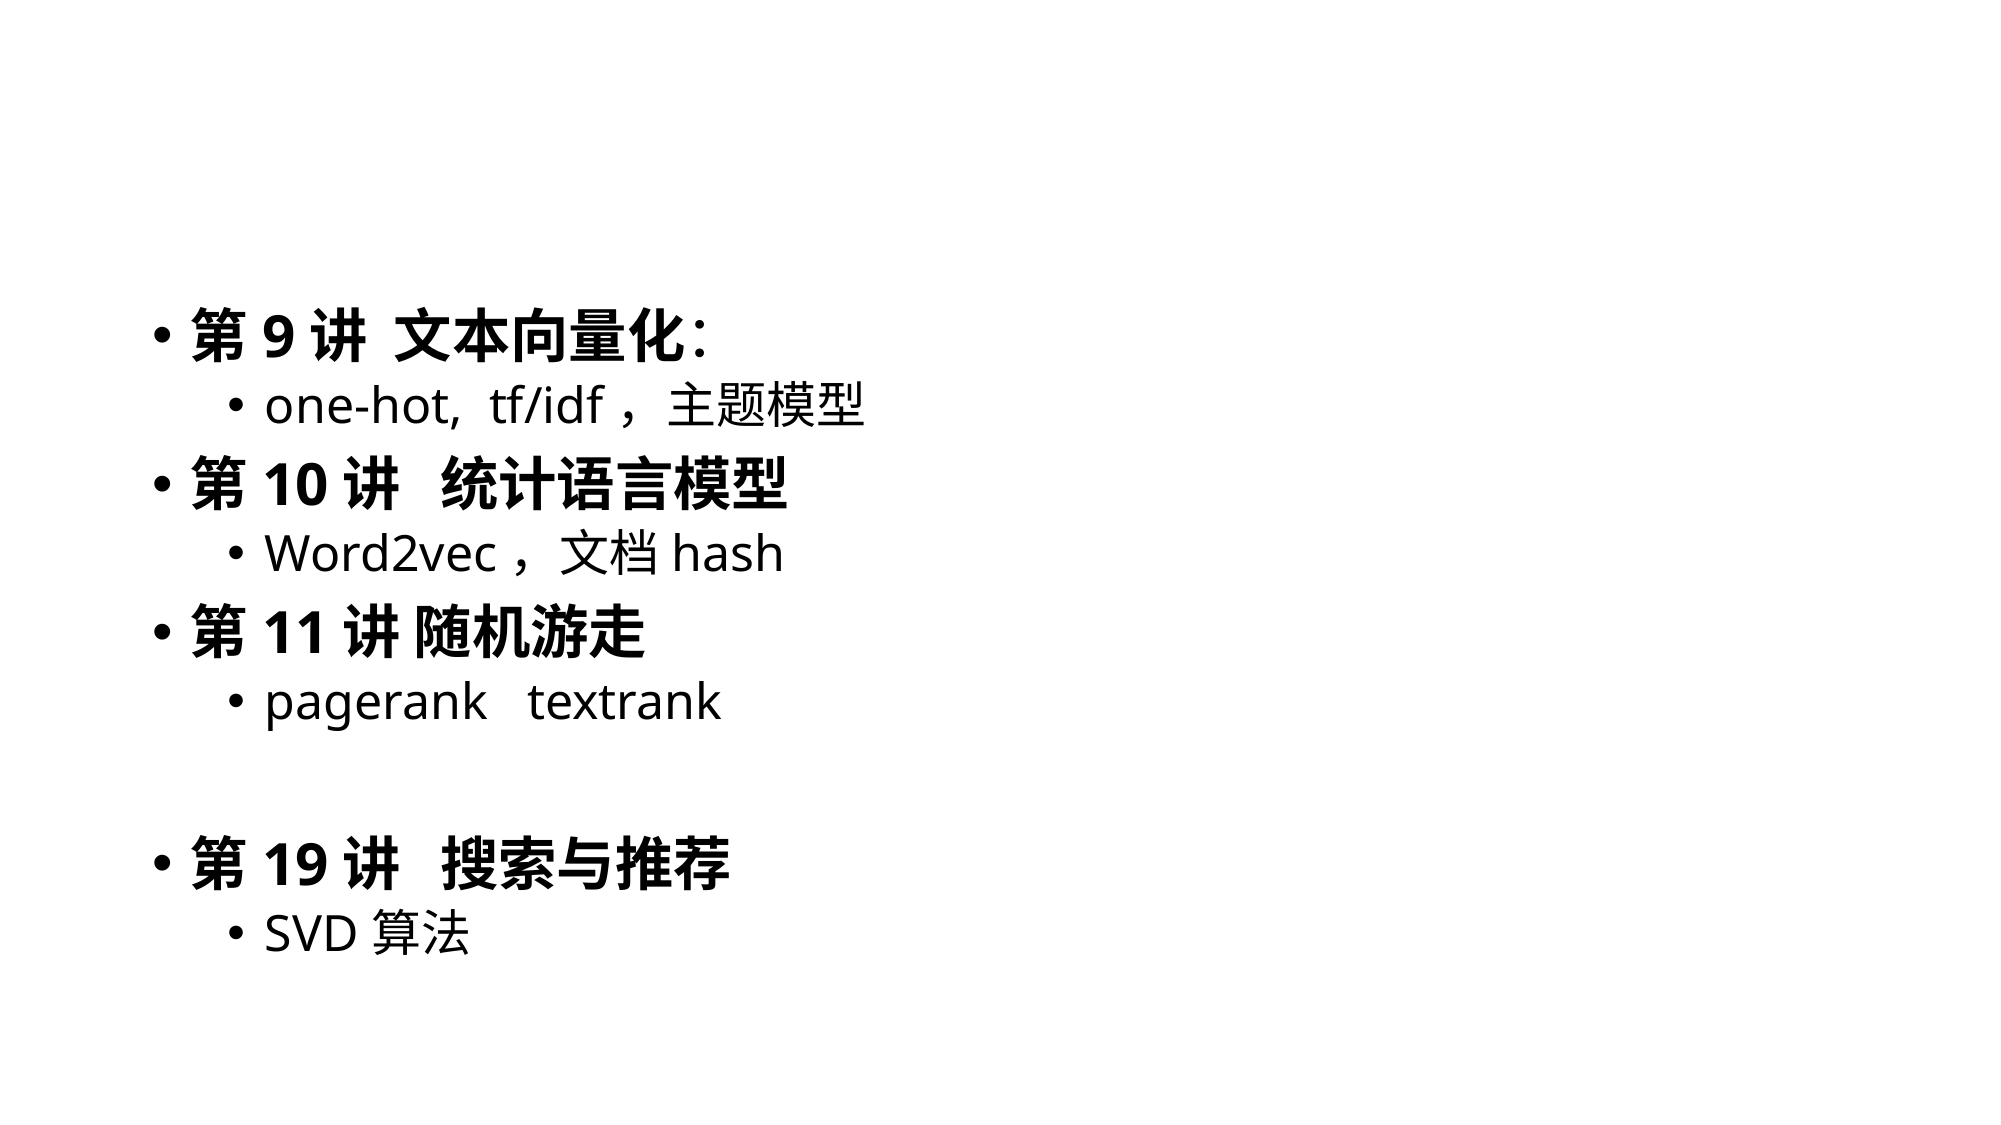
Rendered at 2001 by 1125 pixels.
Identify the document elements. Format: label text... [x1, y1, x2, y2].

list 第9讲 文本向量化： one-hot, tf/idf，主题模型 第10讲 统计语言模型 Word2vec，文档hash 第11讲 随机游走 pagerank textrank 第19讲 搜索与推荐 SVD算法 [137, 299, 1863, 1014]
